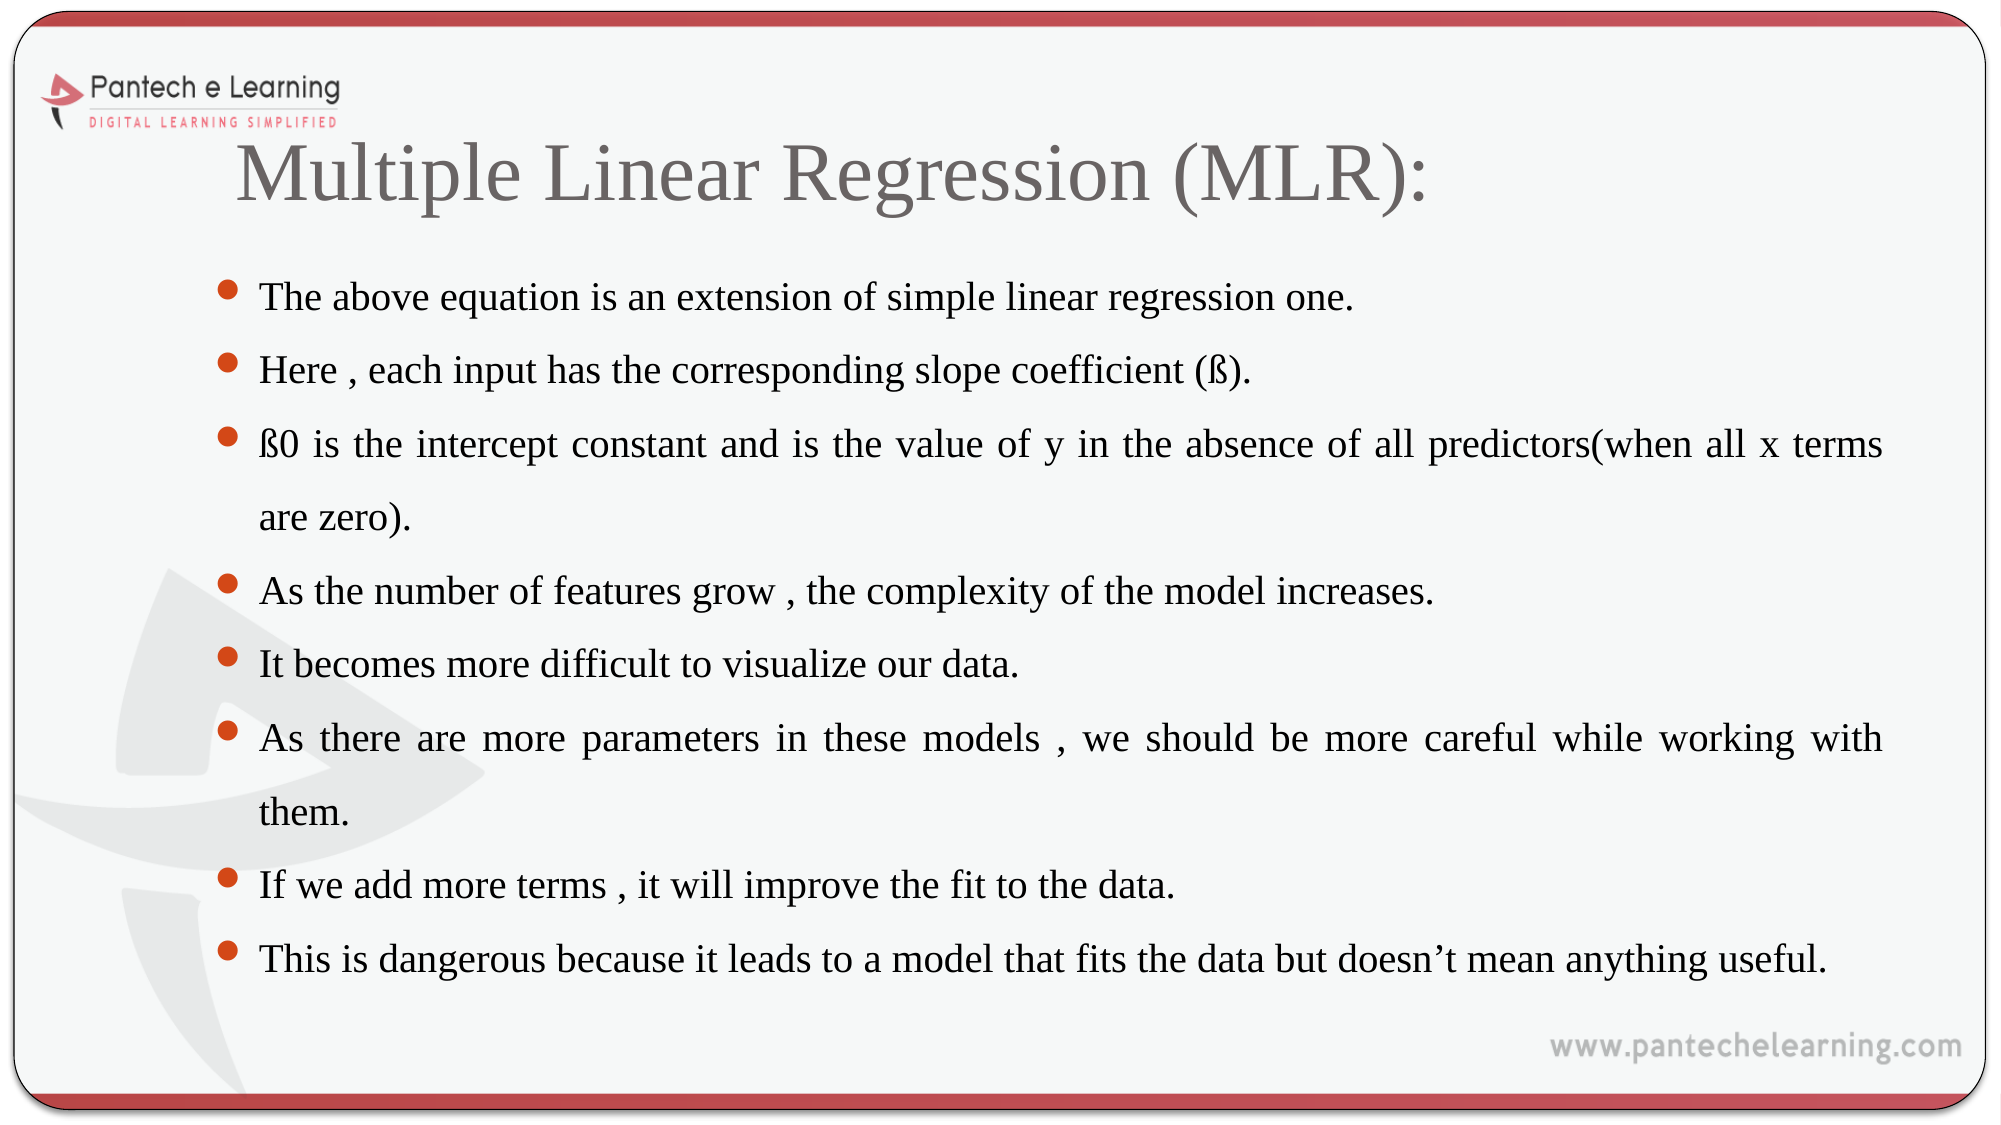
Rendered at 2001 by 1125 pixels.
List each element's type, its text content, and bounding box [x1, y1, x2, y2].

picture [15, 12, 1984, 1108]
title Multiple Linear Regression (MLR): [200, 45, 1900, 233]
list The above equation is an extension of simple linear regression one. Here , each input has the corresponding slope coefficient (ß). ß0 is the intercept constant and is the value of y in the absence of all predictors(when all x terms are zero). As the number of features grow , the complexity of the model increases. It becomes more difficult to visualize our data. As there are more parameters in these models , we should be more careful while working with them. If we add more terms , it will improve the fit to the data. This is dangerous because it leads to a model that fits the data but doesn’t mean anything useful. [200, 237, 1900, 988]
